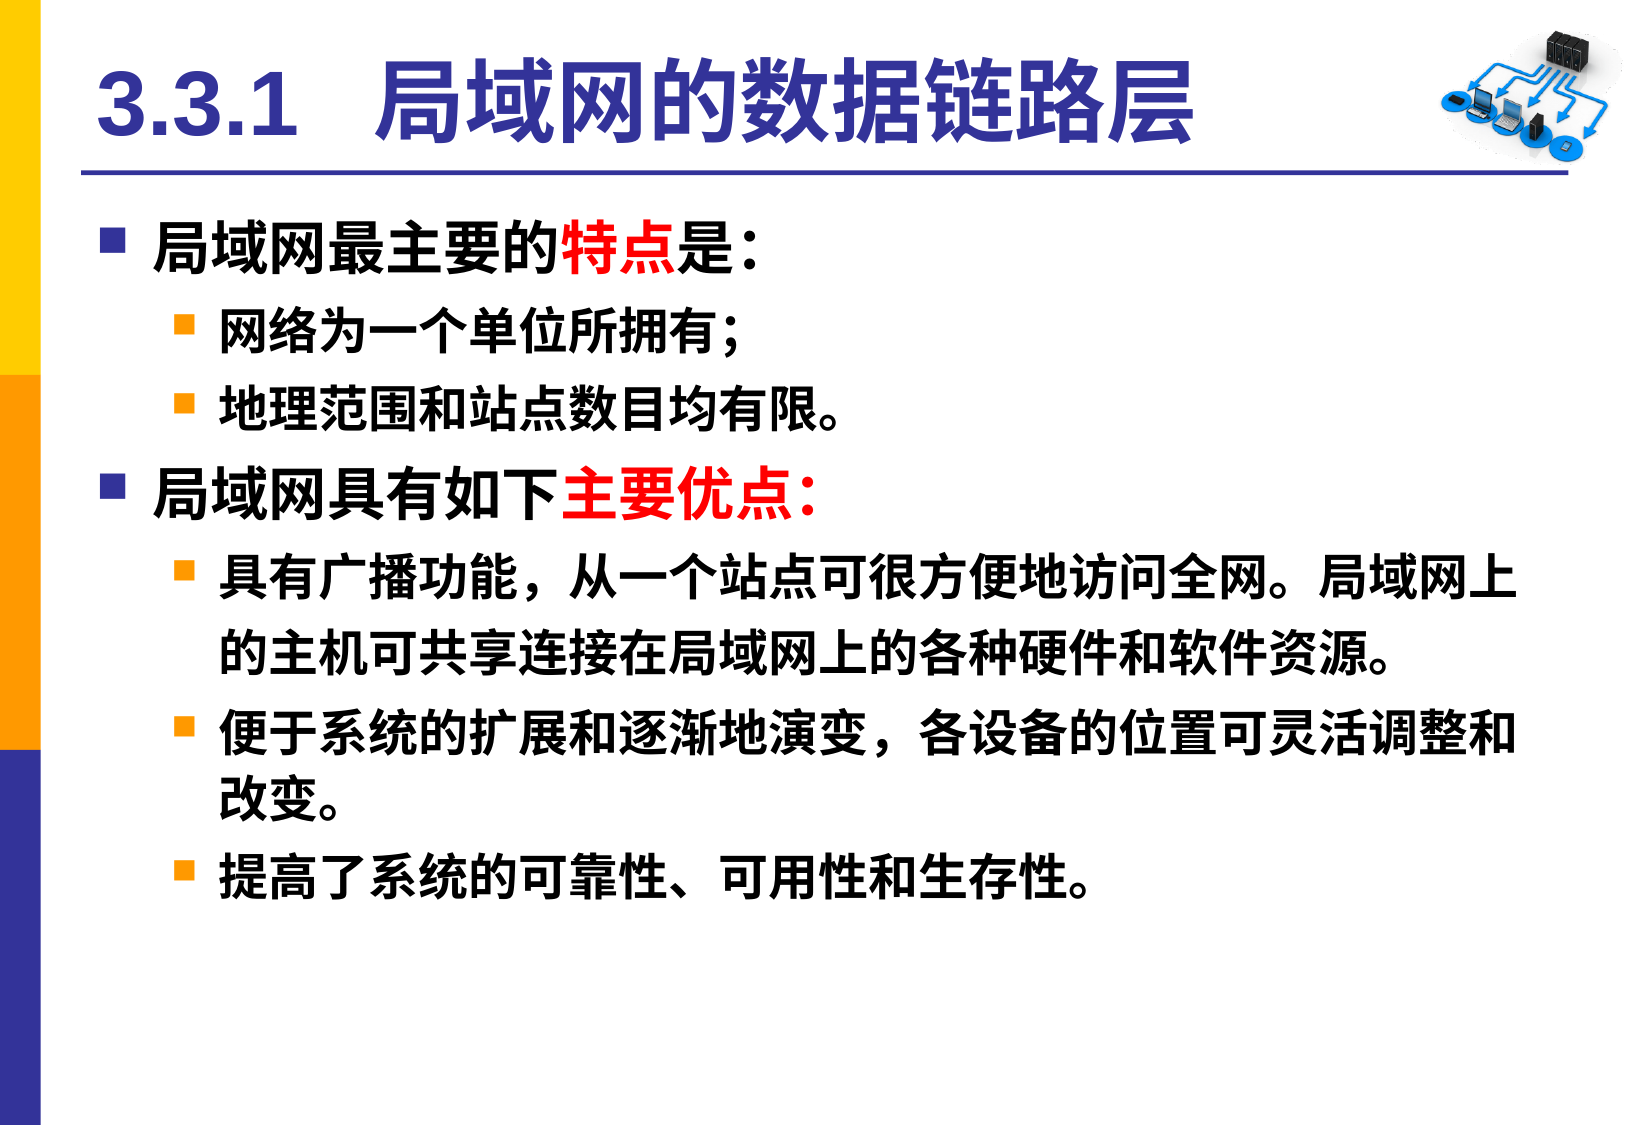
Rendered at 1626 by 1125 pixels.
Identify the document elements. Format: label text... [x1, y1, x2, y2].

picture [1438, 30, 1624, 165]
title 3.3.1 局域网的数据链路层 [81, 30, 1569, 161]
list 局域网最主要的特点是： 网络为一个单位所拥有； 地理范围和站点数目均有限。 局域网具有如下主要优点： 具有广播功能，从一个站点可很方便地访问全网。局域网上的主机可共享连接在局域网上的各种硬件和软件资源。 便于系统的扩展和逐渐地演变，各设备的位置可灵活调整和改变。 提高了系统的可靠性、可用性和生存性。 [81, 196, 1569, 1006]
